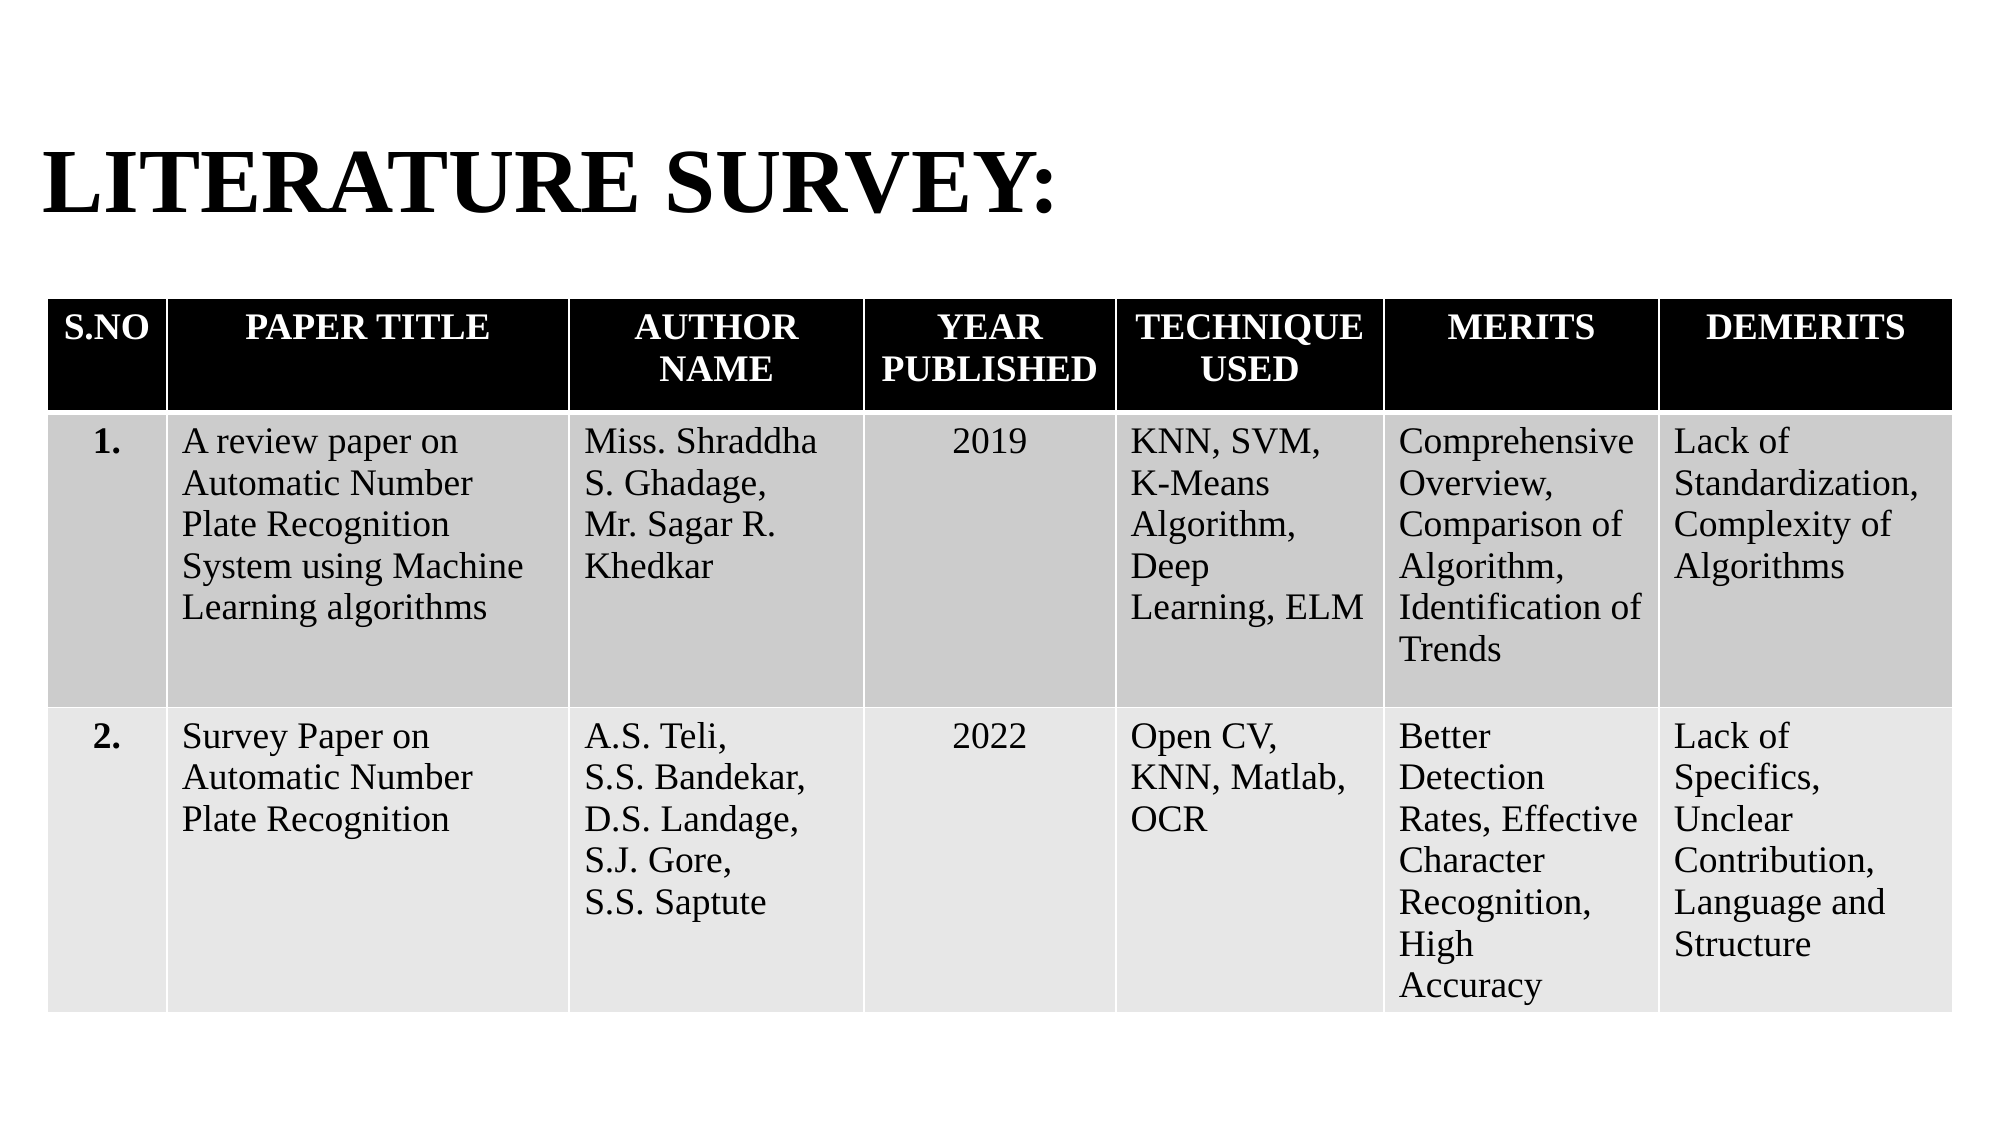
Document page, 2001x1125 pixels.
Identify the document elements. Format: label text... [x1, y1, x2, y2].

table_header PAPER TITLE [168, 299, 568, 410]
table_header S.NO [48, 299, 166, 410]
table_cell 2019 [865, 415, 1115, 707]
title LITERATURE SURVEY: [27, 127, 1753, 239]
table_header AUTHOR NAME [570, 299, 863, 410]
table_cell Miss. Shraddha S. Ghadage, Mr. Sagar R. Khedkar [570, 415, 863, 707]
table_cell Lack of Standardization, Complexity of Algorithms [1660, 415, 1952, 707]
table_header DEMERITS [1660, 299, 1952, 410]
table_cell Better Detection Rates, Effective Character Recognition, High Accuracy [1385, 708, 1658, 1012]
table_cell 1. [48, 415, 166, 707]
table_cell Open CV, KNN, Matlab, OCR [1117, 708, 1383, 1012]
table_cell 2. [48, 708, 166, 1012]
table_cell Survey Paper on Automatic Number Plate Recognition [168, 708, 568, 1012]
table_header TECHNIQUE USED [1117, 299, 1383, 410]
table_cell A.S. Teli, S.S. Bandekar, D.S. Landage, S.J. Gore, S.S. Saptute [570, 708, 863, 1012]
table_header MERITS [1385, 299, 1658, 410]
table_header YEAR PUBLISHED [865, 299, 1115, 410]
table_cell Lack of Specifics, Unclear Contribution, Language and Structure [1660, 708, 1952, 1012]
table_cell KNN, SVM, K-Means Algorithm, Deep Learning, ELM [1117, 415, 1383, 707]
table_cell Comprehensive Overview, Comparison of Algorithm, Identification of Trends [1385, 415, 1658, 707]
table_cell 2022 [865, 708, 1115, 1012]
table_cell A review paper on Automatic Number Plate Recognition System using Machine Learning algorithms [168, 415, 568, 707]
